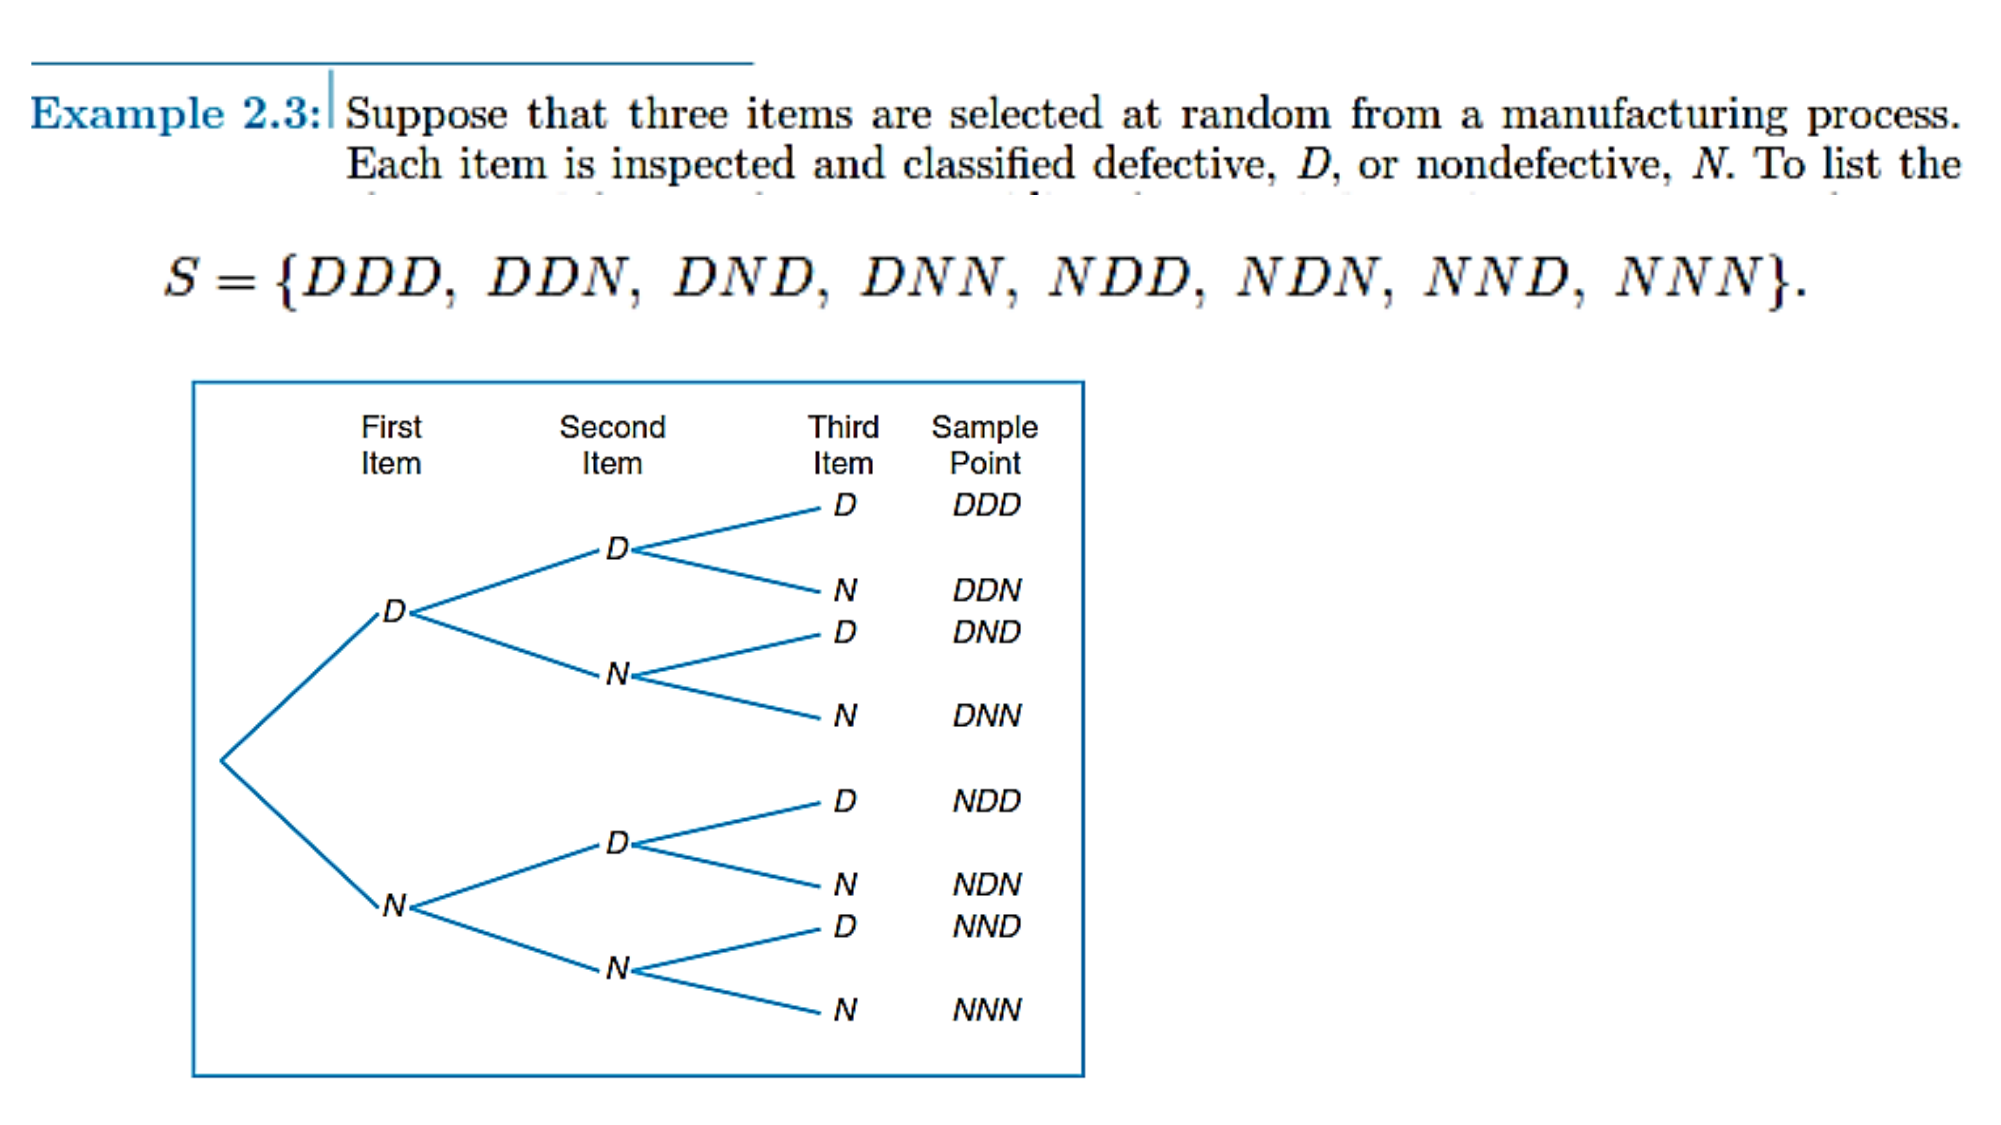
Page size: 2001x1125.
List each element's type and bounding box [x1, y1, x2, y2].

picture [31, 50, 1985, 195]
picture [137, 216, 1841, 329]
picture [164, 351, 1133, 1101]
